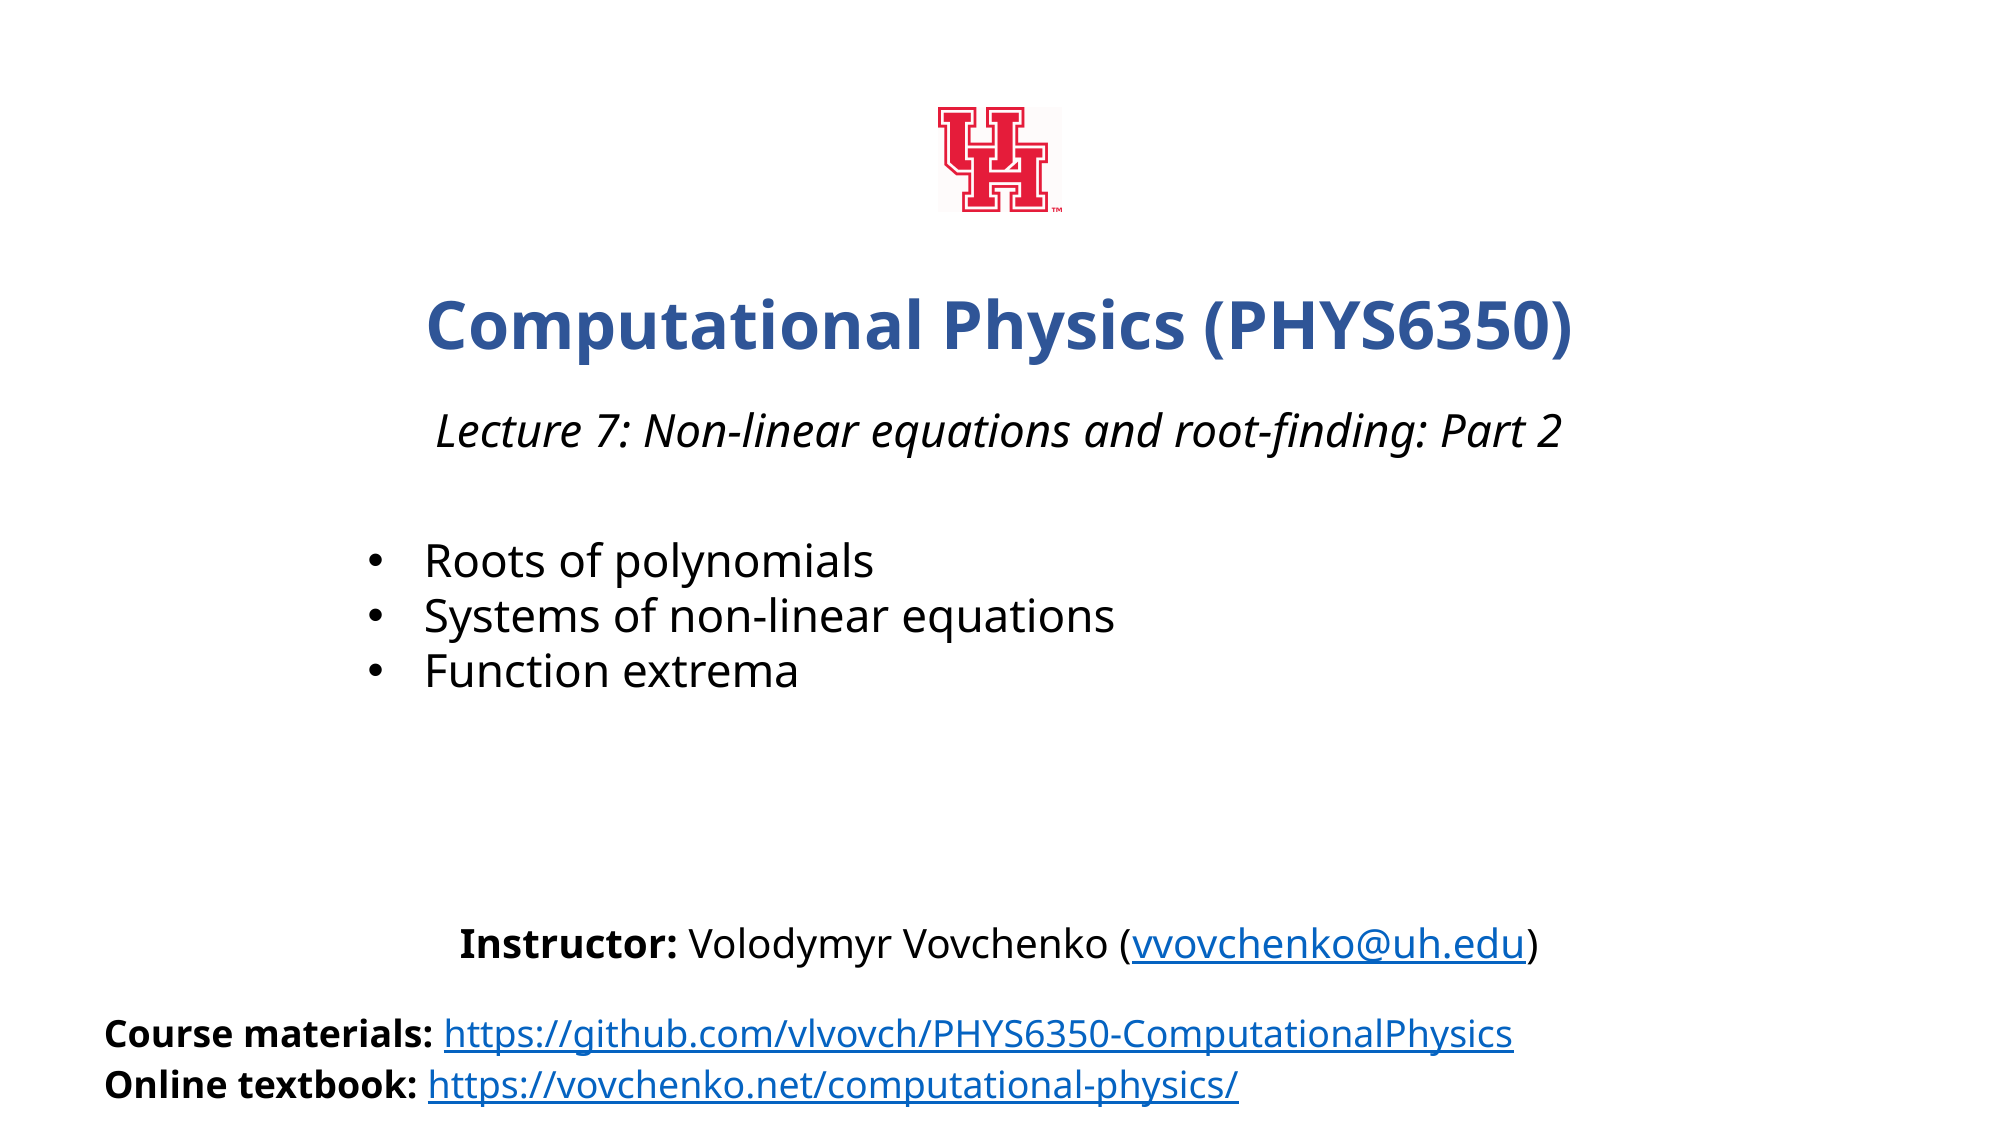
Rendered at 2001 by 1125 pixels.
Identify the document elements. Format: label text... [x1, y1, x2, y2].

list Lecture 7: Non-linear equations and root-finding: Part 2 [308, 400, 1690, 470]
picture [938, 107, 1062, 212]
text_box Roots of polynomials Systems of non-linear equations Function extrema [352, 524, 1646, 705]
title Computational Physics (PHYS6350) [249, 141, 1751, 372]
text_box Instructor: Volodymyr Vovchenko (vvovchenko@uh.edu) [361, 911, 1637, 1003]
text_box Course materials: https://github.com/vlvovch/PHYS6350-ComputationalPhysics Online textbook: https://vovchenko.net/computational-physics/ [89, 1002, 1529, 1120]
